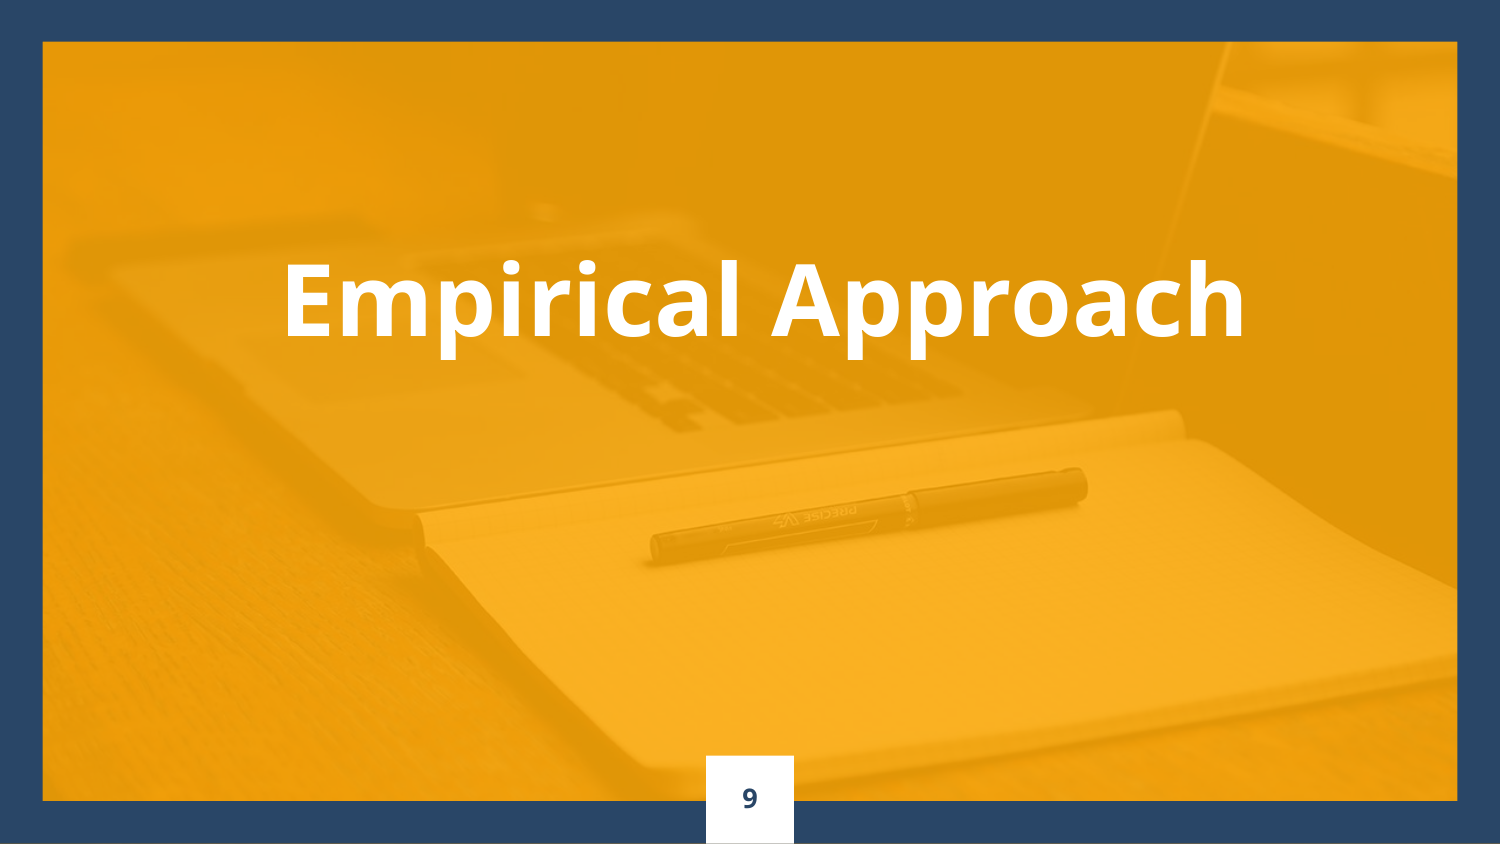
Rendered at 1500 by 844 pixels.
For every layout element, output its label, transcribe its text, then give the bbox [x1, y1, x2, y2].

title Empirical Approach [191, 181, 1339, 372]
slide_number 9 [705, 755, 794, 844]
